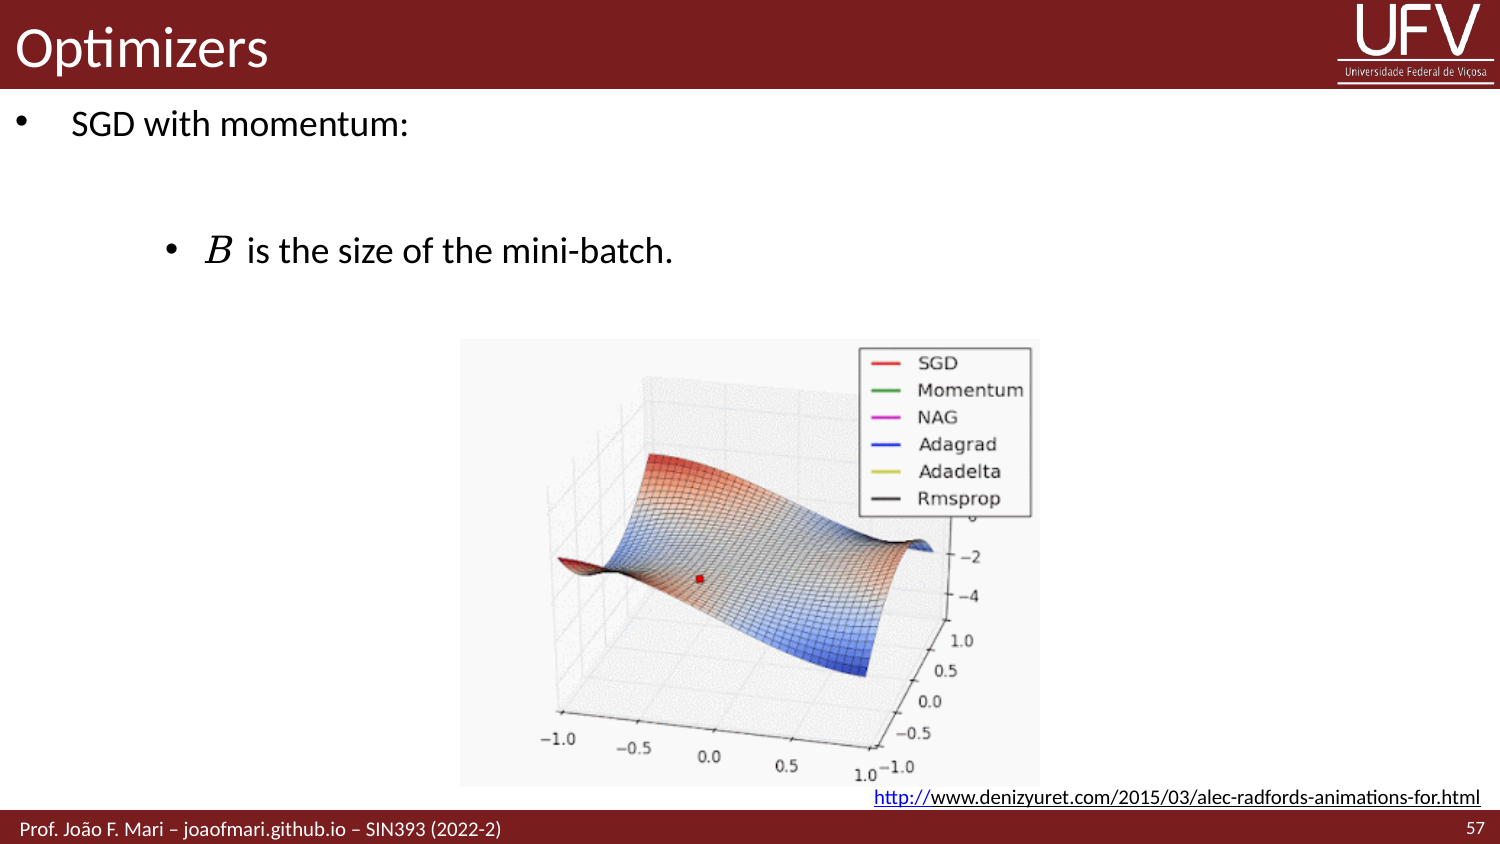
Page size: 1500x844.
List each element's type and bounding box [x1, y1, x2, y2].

picture [460, 338, 1040, 787]
title [0, 0, 1500, 89]
footer [0, 812, 1034, 844]
text_box [749, 776, 1500, 816]
slide_number [1328, 816, 1500, 844]
